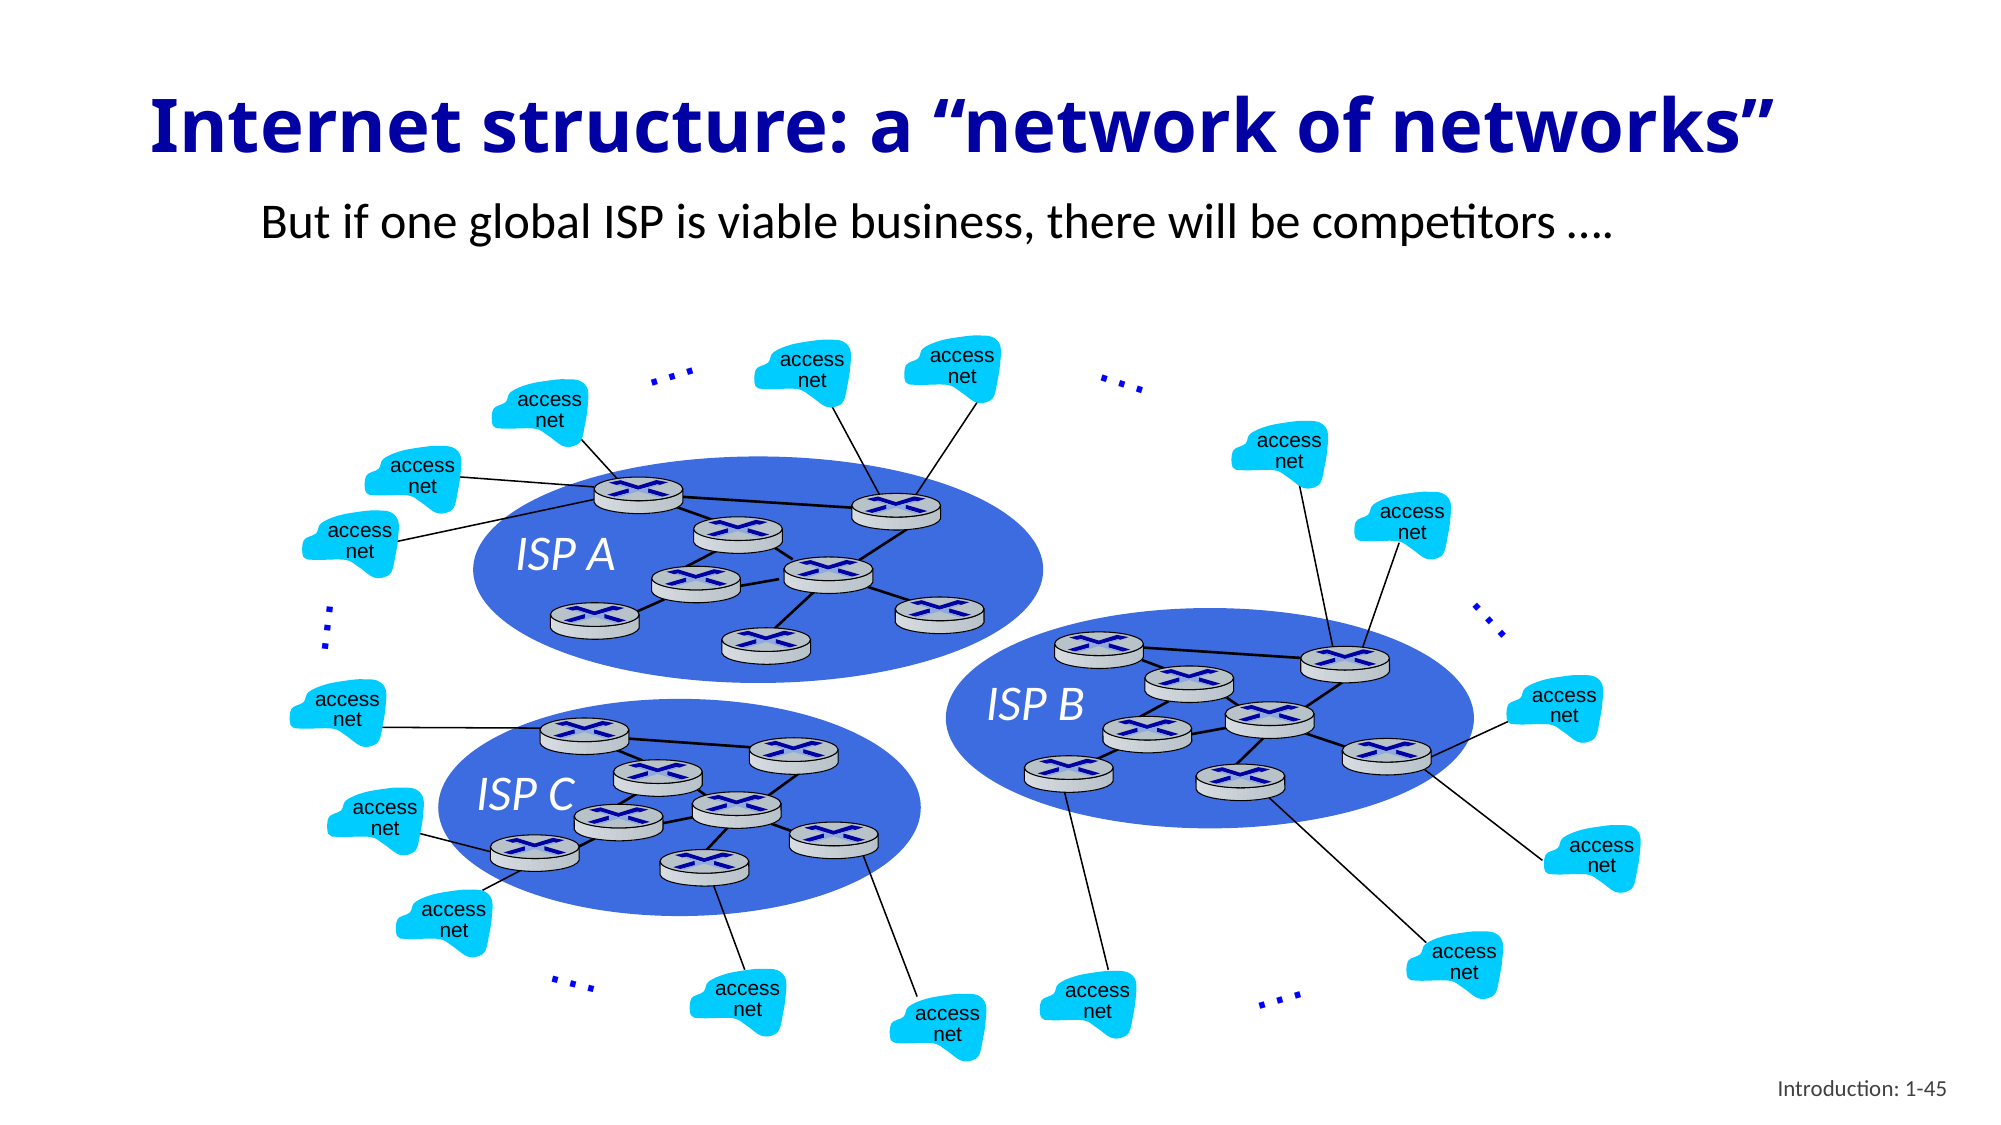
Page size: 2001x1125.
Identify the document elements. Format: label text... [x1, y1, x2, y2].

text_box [265, 314, 1650, 1063]
text_box But if one global ISP is viable business, there will be competitors …. [245, 190, 1841, 302]
title Internet structure: a “network of networks” [135, 55, 1861, 202]
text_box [1054, 631, 1144, 669]
slide_number Introduction: 1-45 [1512, 1056, 1963, 1117]
